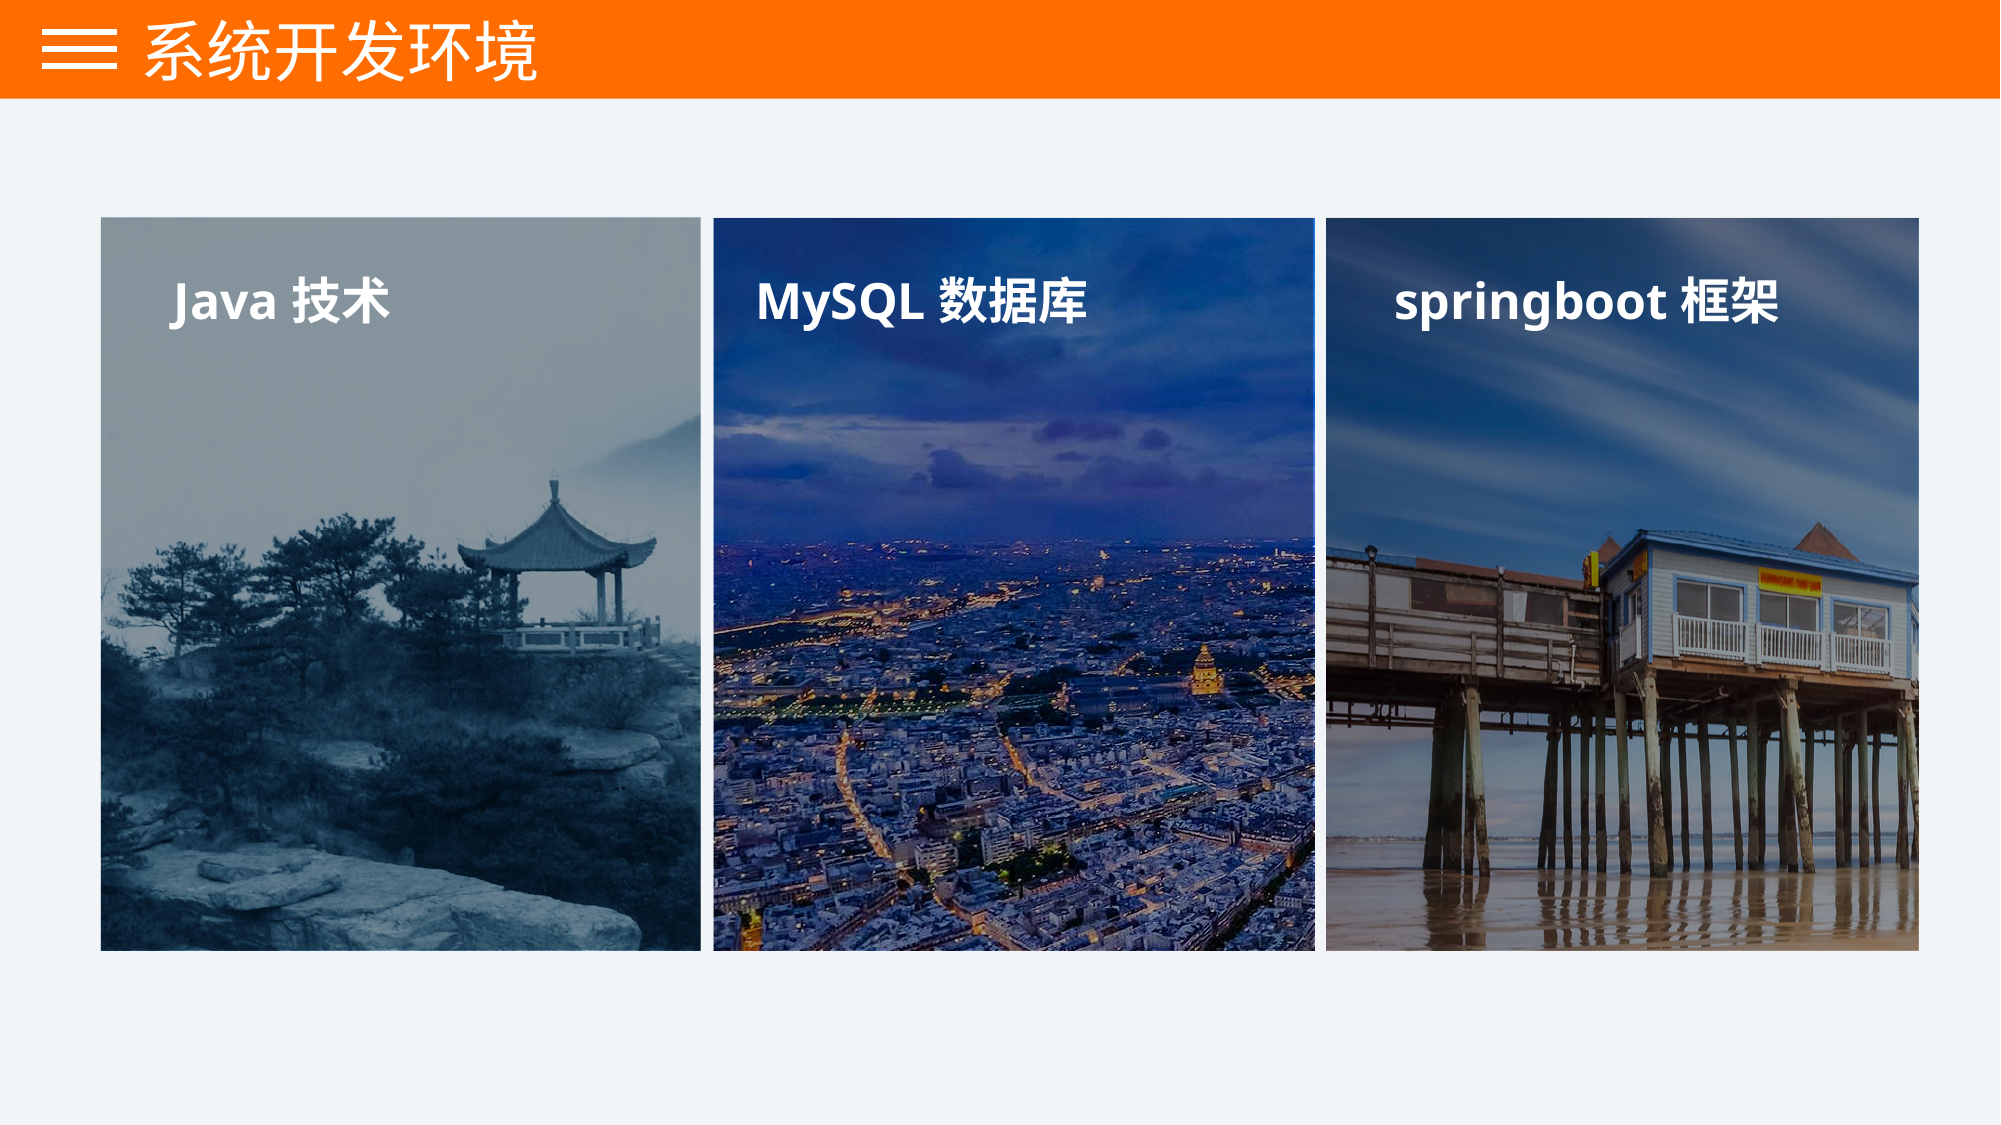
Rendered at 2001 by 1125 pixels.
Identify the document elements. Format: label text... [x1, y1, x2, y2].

text_box 系统开发环境 [125, 2, 835, 98]
picture [1326, 218, 1919, 951]
text_box [0, 0, 2000, 100]
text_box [42, 32, 118, 67]
picture [713, 218, 1316, 951]
picture [100, 217, 701, 951]
